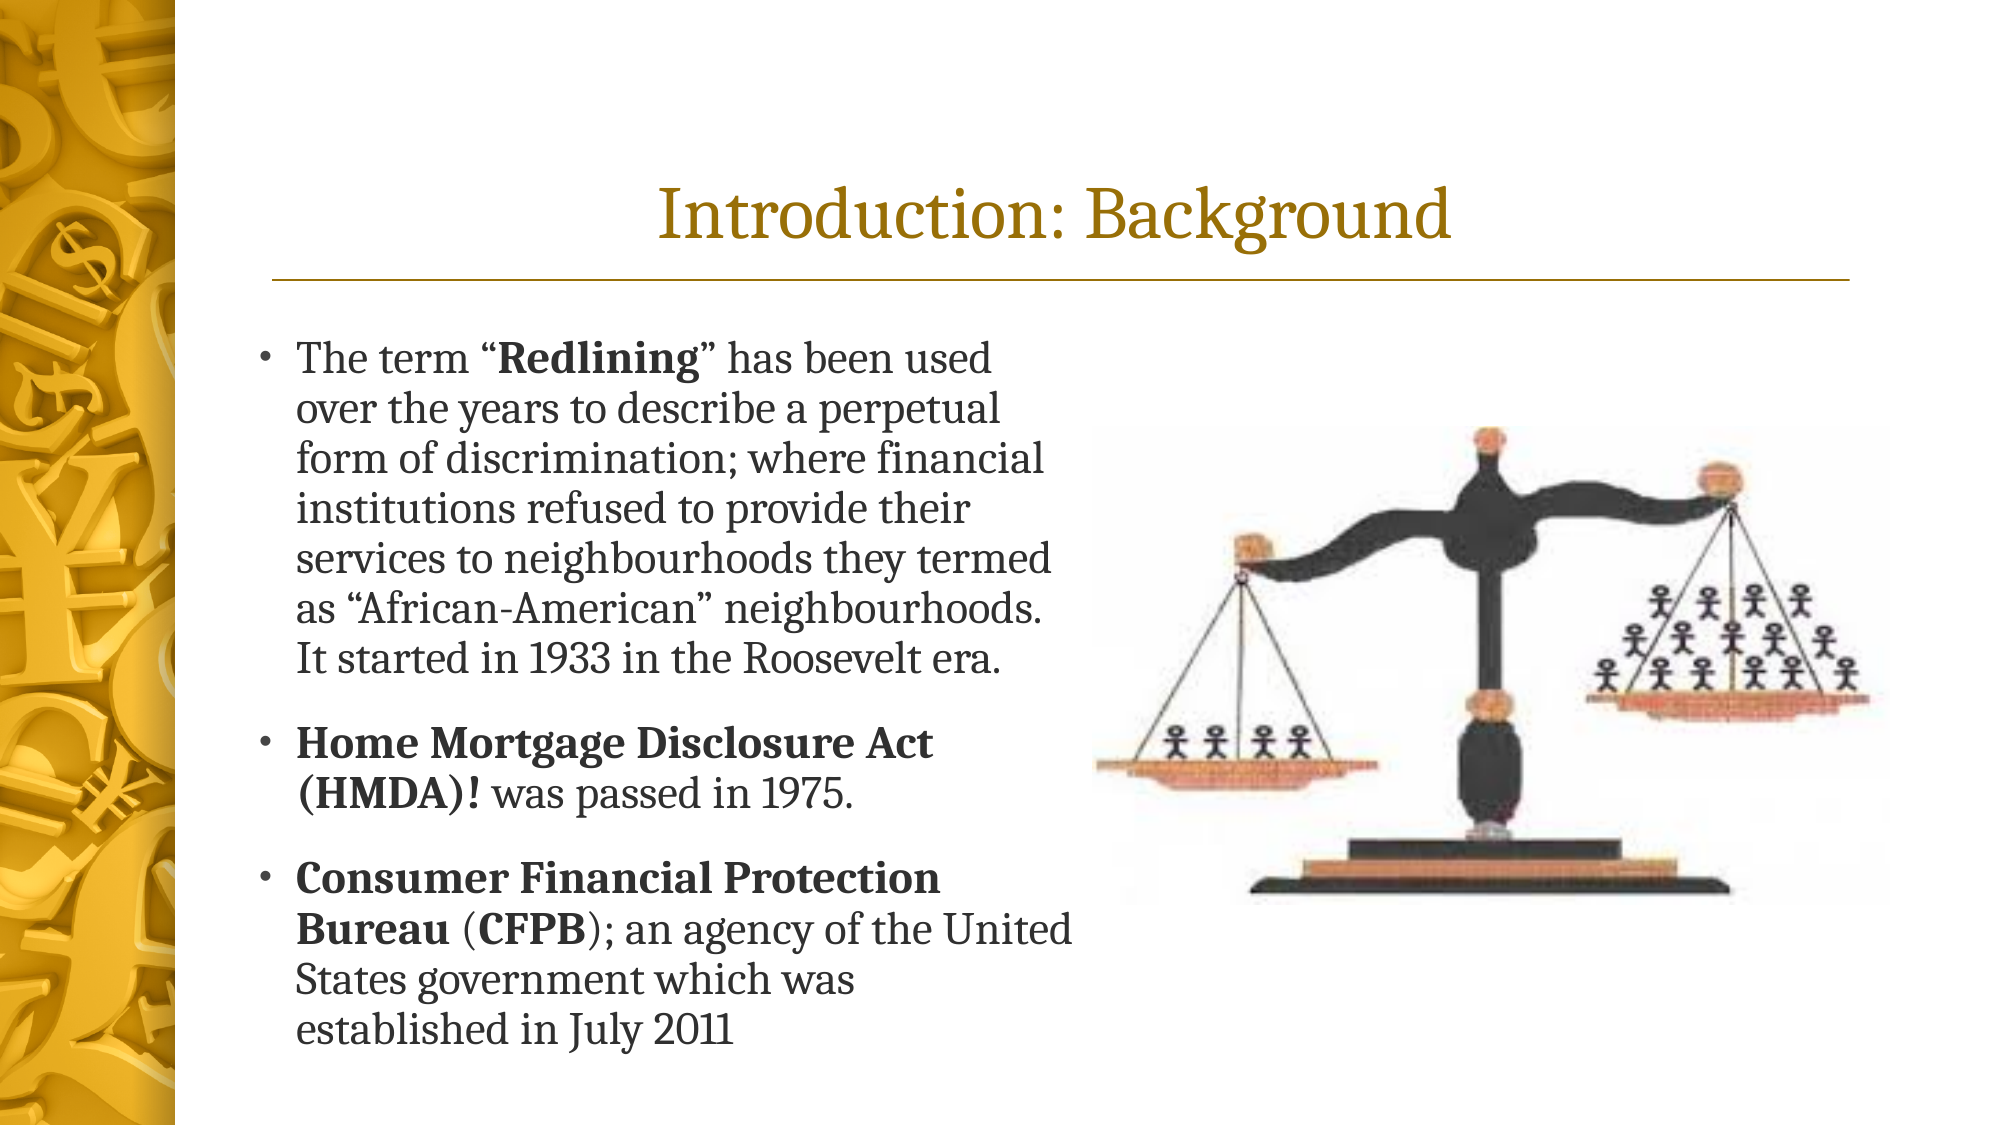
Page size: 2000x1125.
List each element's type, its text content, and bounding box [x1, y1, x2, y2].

picture [0, 0, 175, 1125]
title Introduction: Background [249, 62, 1863, 263]
list The term “Redlining” has been used over the years to describe a perpetual form of discrimination; where financial institutions refused to provide their services to neighbourhoods they termed as “African-American” neighbourhoods. It started in 1933 in the Roosevelt era. Home Mortgage Disclosure Act (HMDA)! was passed in 1975. Consumer Financial Protection Bureau (CFPB); an agency of the United States government which was established in July 2011 [244, 325, 1093, 1071]
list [1092, 426, 1890, 906]
